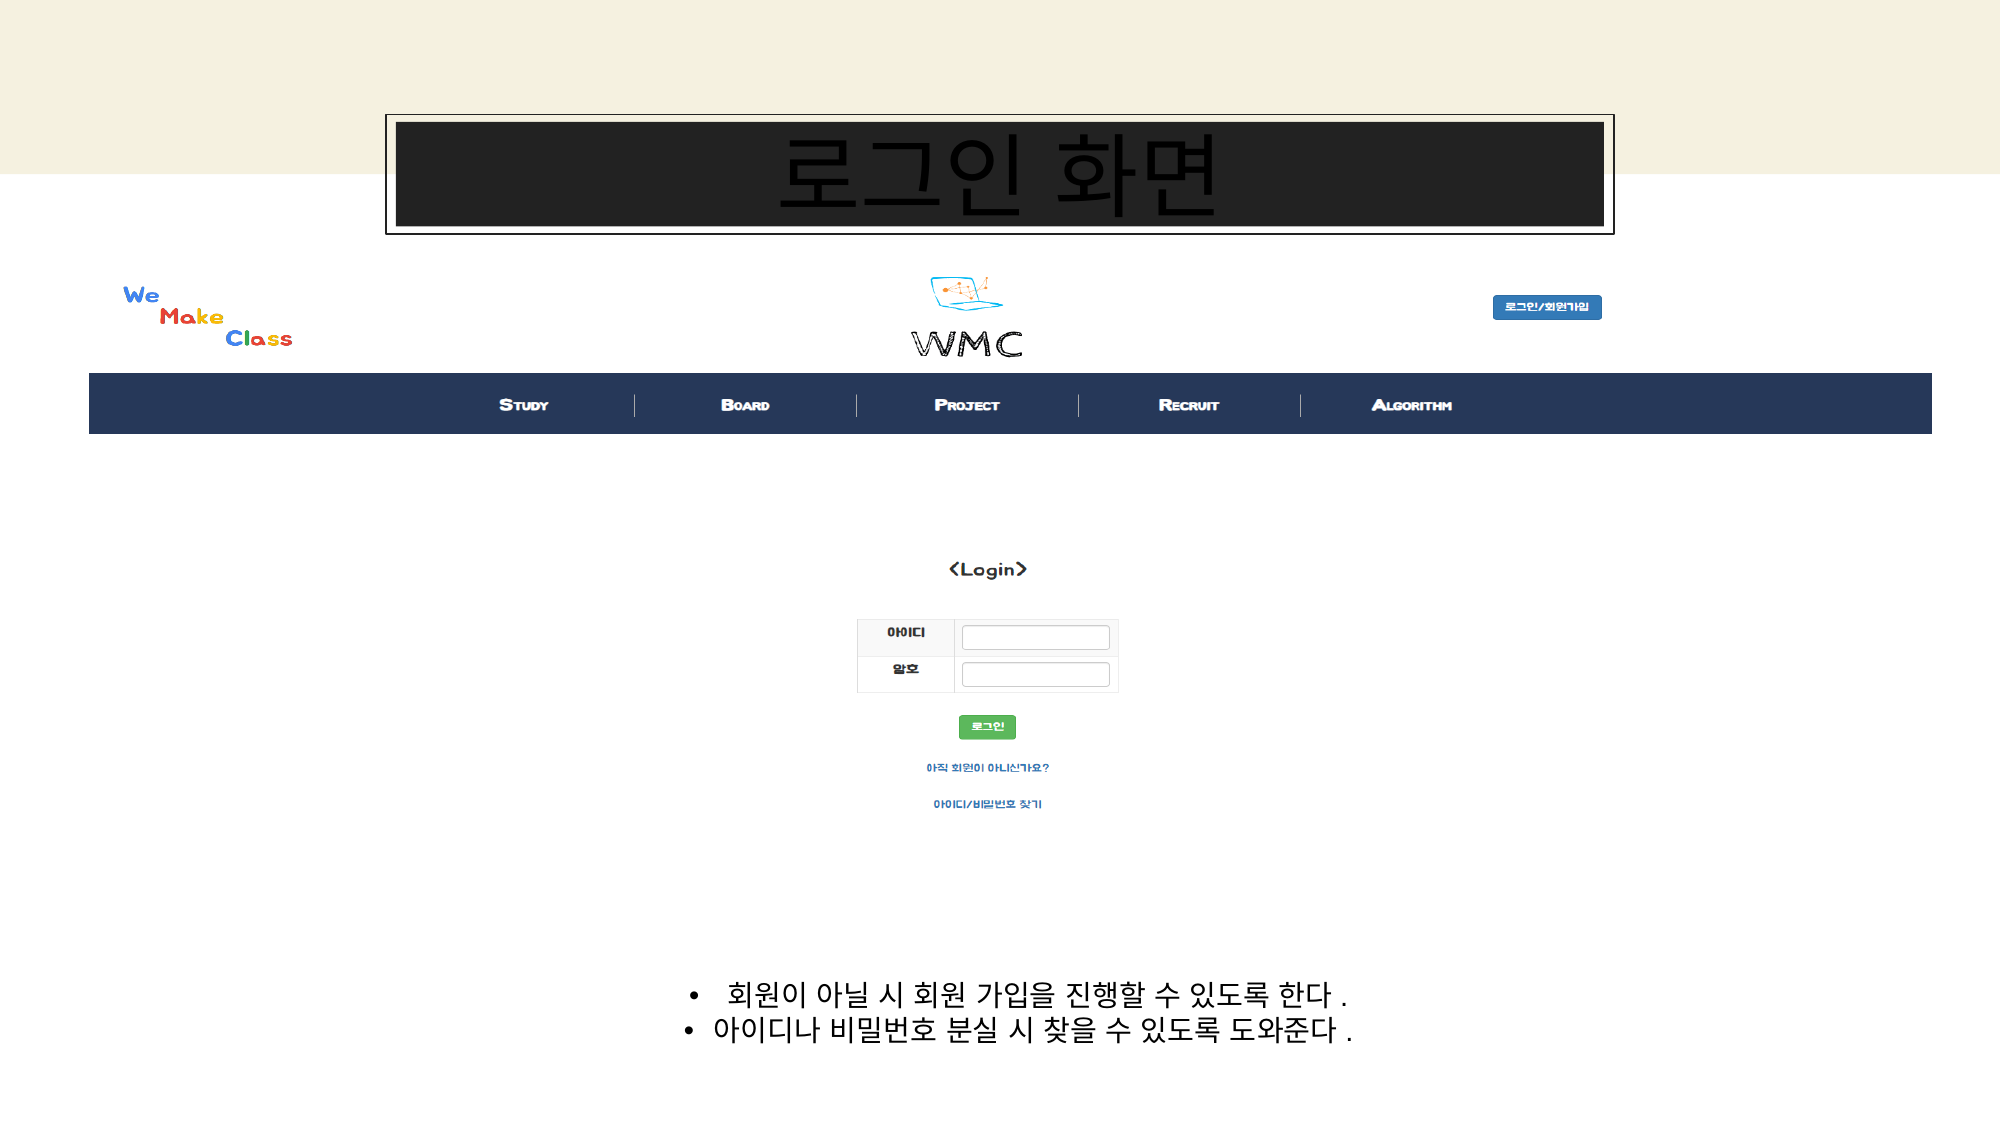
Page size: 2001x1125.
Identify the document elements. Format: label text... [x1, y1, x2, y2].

picture [89, 266, 1932, 939]
title 로그인 화면 [395, 121, 1604, 227]
text_box 회원이 아닐 시 회원 가입을 진행할 수 있도록 한다. 아이디나 비밀번호 분실 시 찾을 수 있도록 도와준다. [268, 969, 1774, 1056]
